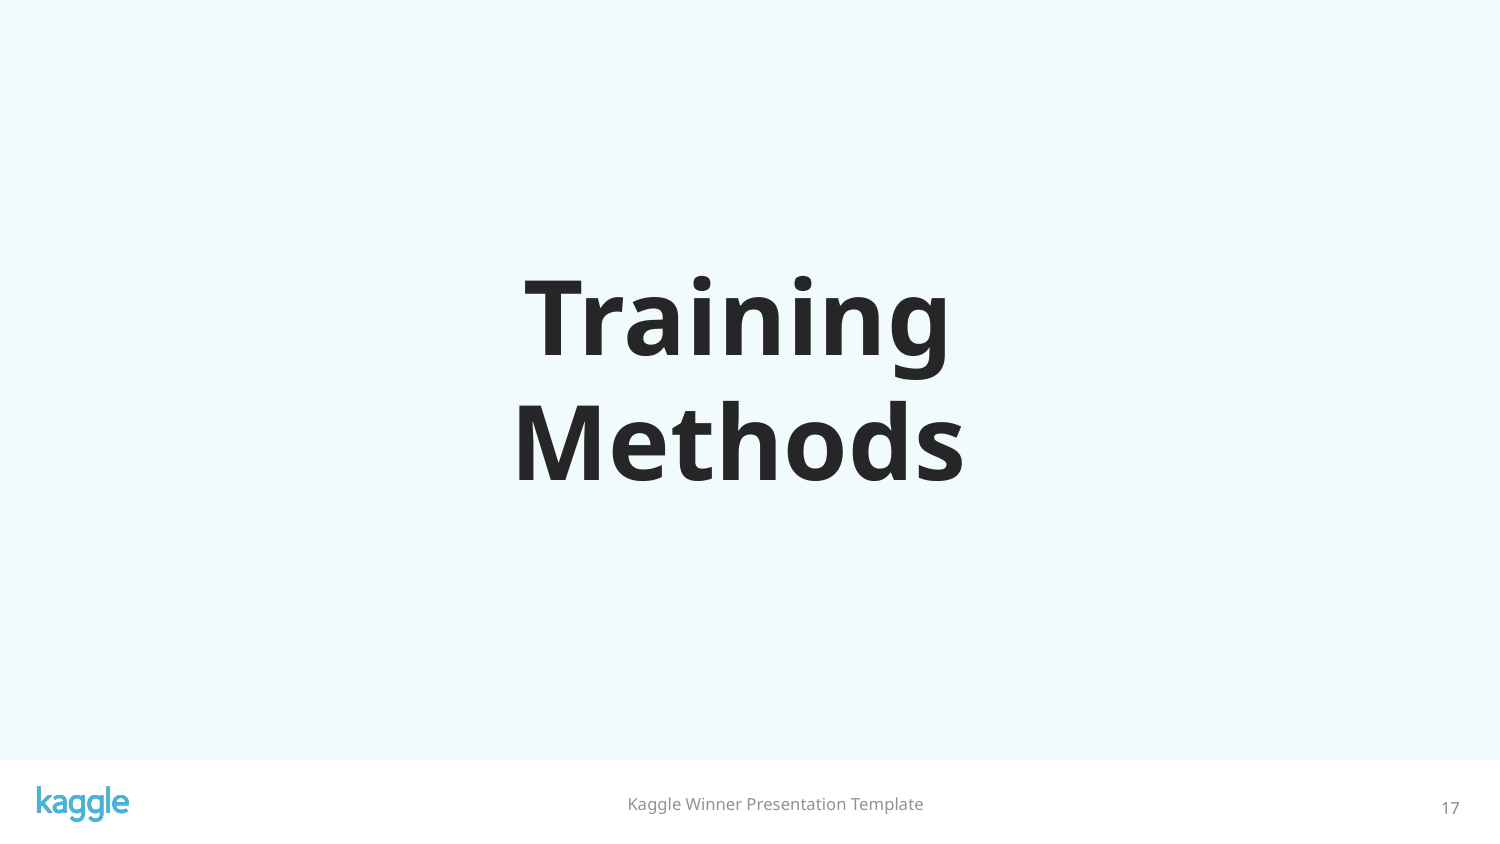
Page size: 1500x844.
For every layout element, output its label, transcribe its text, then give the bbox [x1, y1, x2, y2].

text_box Training Methods [416, 243, 1061, 509]
slide_number ‹#› [1137, 786, 1475, 832]
picture [37, 786, 129, 822]
text_box [0, 0, 1500, 760]
